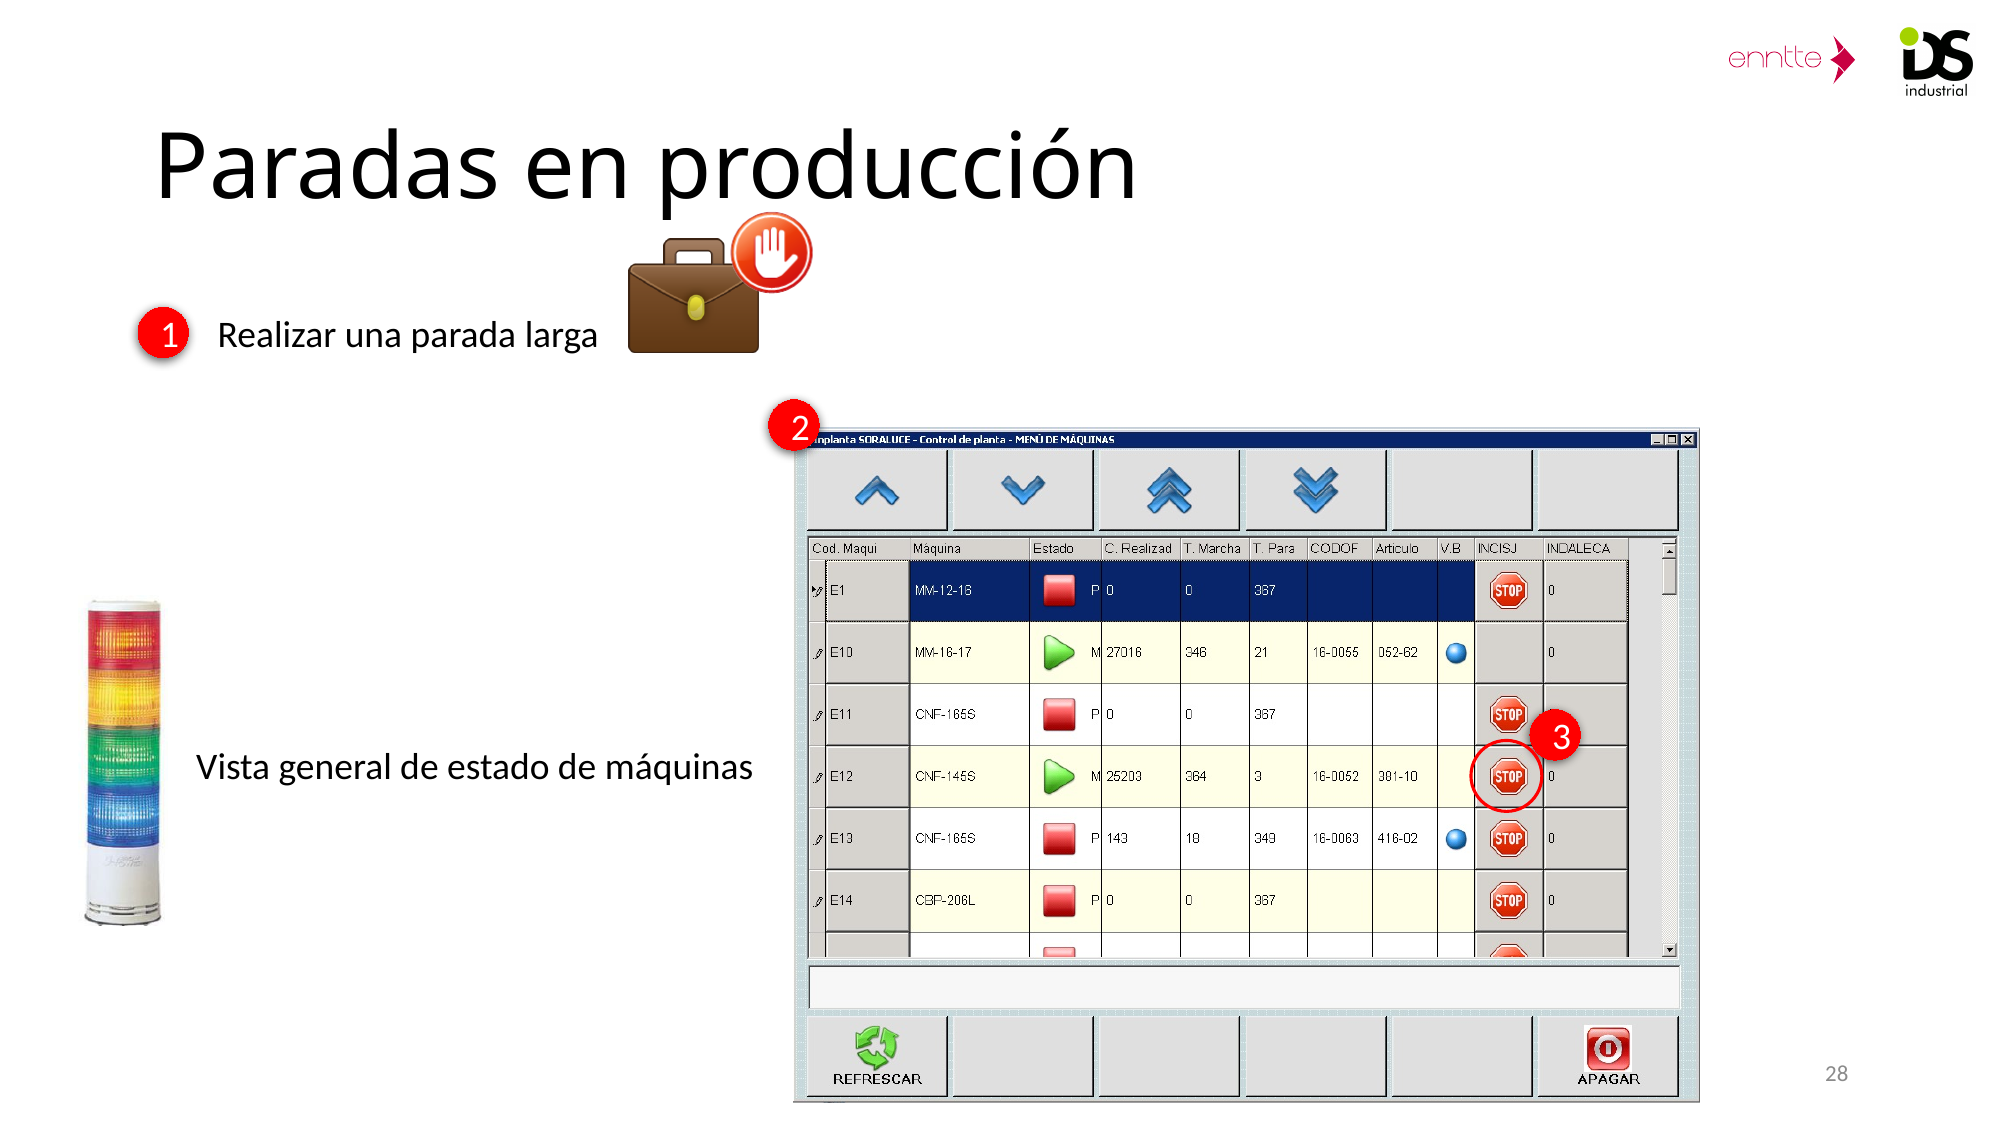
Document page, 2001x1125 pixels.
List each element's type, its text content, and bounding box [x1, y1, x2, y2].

text_box 2 [768, 399, 820, 451]
picture [1897, 23, 1976, 96]
slide_number 28 [1700, 1042, 1864, 1103]
title Paradas en producción [138, 60, 1864, 278]
text_box Vista general de estado de máquinas [168, 734, 769, 795]
picture [78, 595, 168, 926]
text_box 1 [138, 307, 189, 358]
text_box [628, 190, 830, 353]
picture [793, 427, 1700, 1103]
text_box Realizar una parada larga [196, 302, 621, 362]
picture [1720, 33, 1864, 87]
